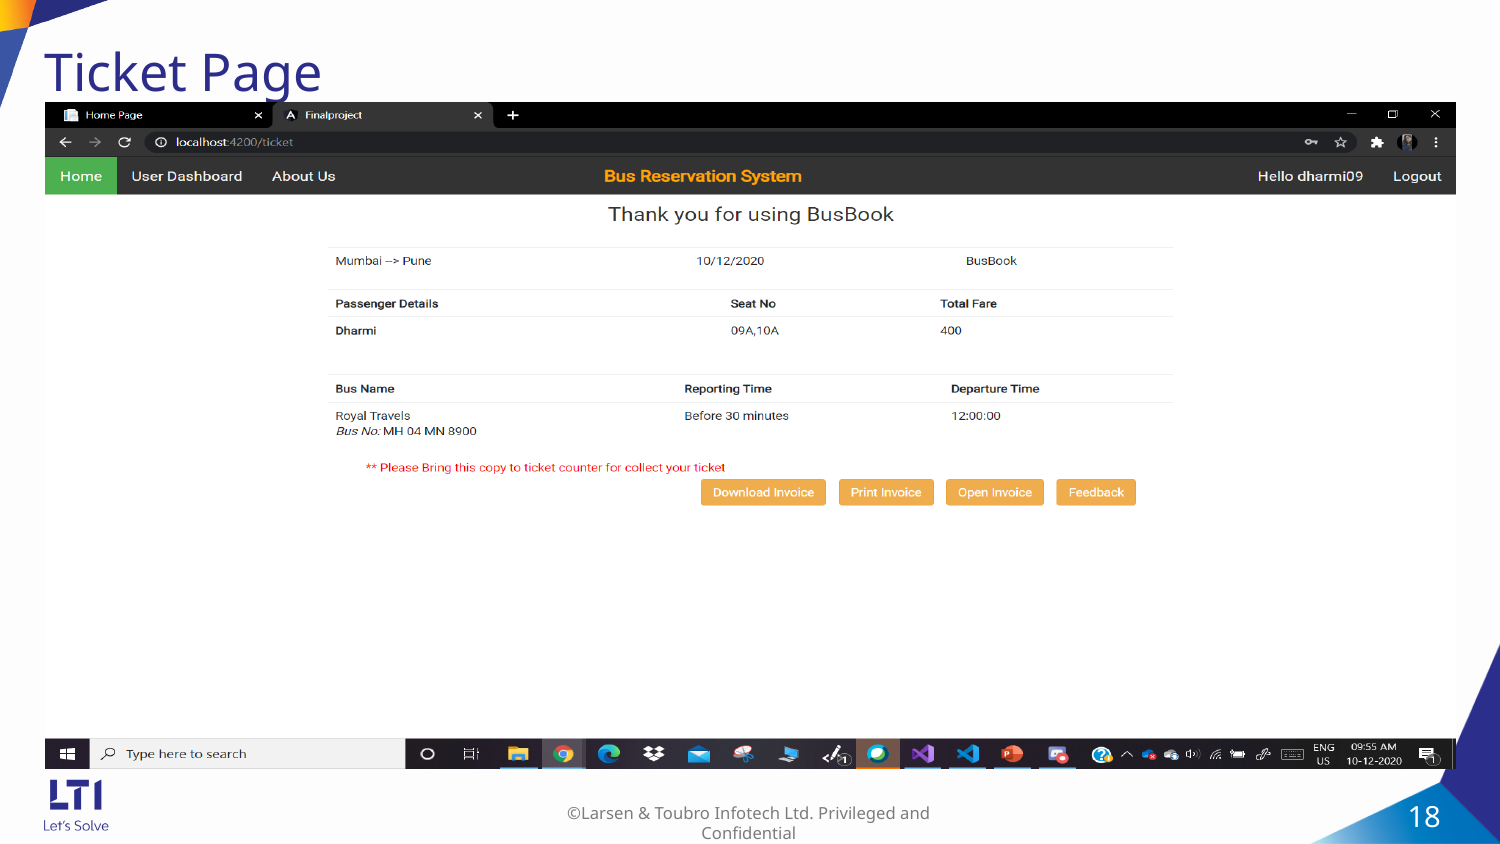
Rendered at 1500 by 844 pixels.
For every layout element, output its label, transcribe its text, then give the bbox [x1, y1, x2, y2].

picture [0, 0, 1500, 844]
title Ticket Page​ [43, 38, 1455, 104]
picture [33, 771, 119, 839]
